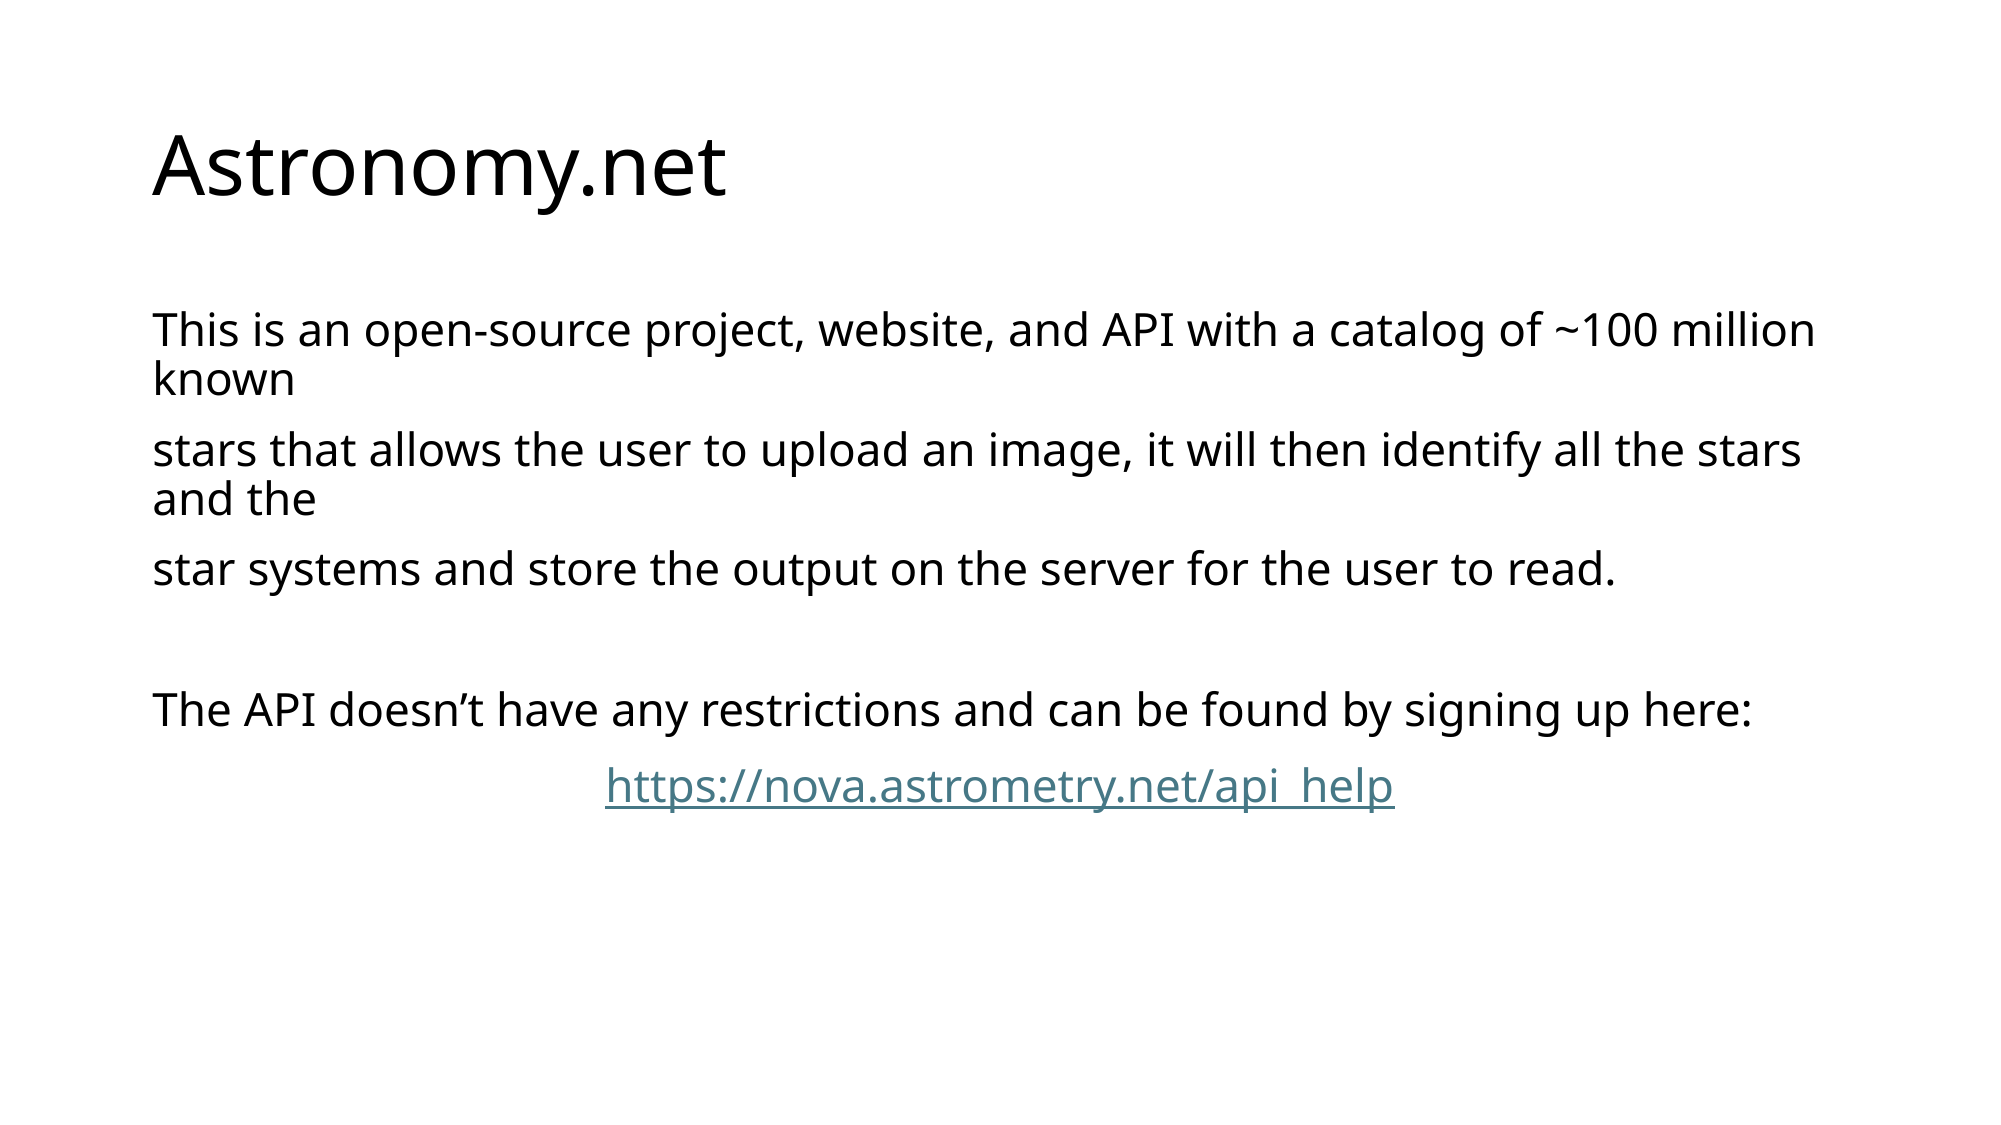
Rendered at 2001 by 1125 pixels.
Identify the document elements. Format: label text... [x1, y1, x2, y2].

title Astronomy.net [137, 59, 1863, 278]
list This is an open-source project, website, and API with a catalog of ~100 million known stars that allows the user to upload an image, it will then identify all the stars and the star systems and store the output on the server for the user to read. The API doesn’t have any restrictions and can be found by signing up here: https://nova.astrometry.net/api_help [137, 299, 1863, 1014]
